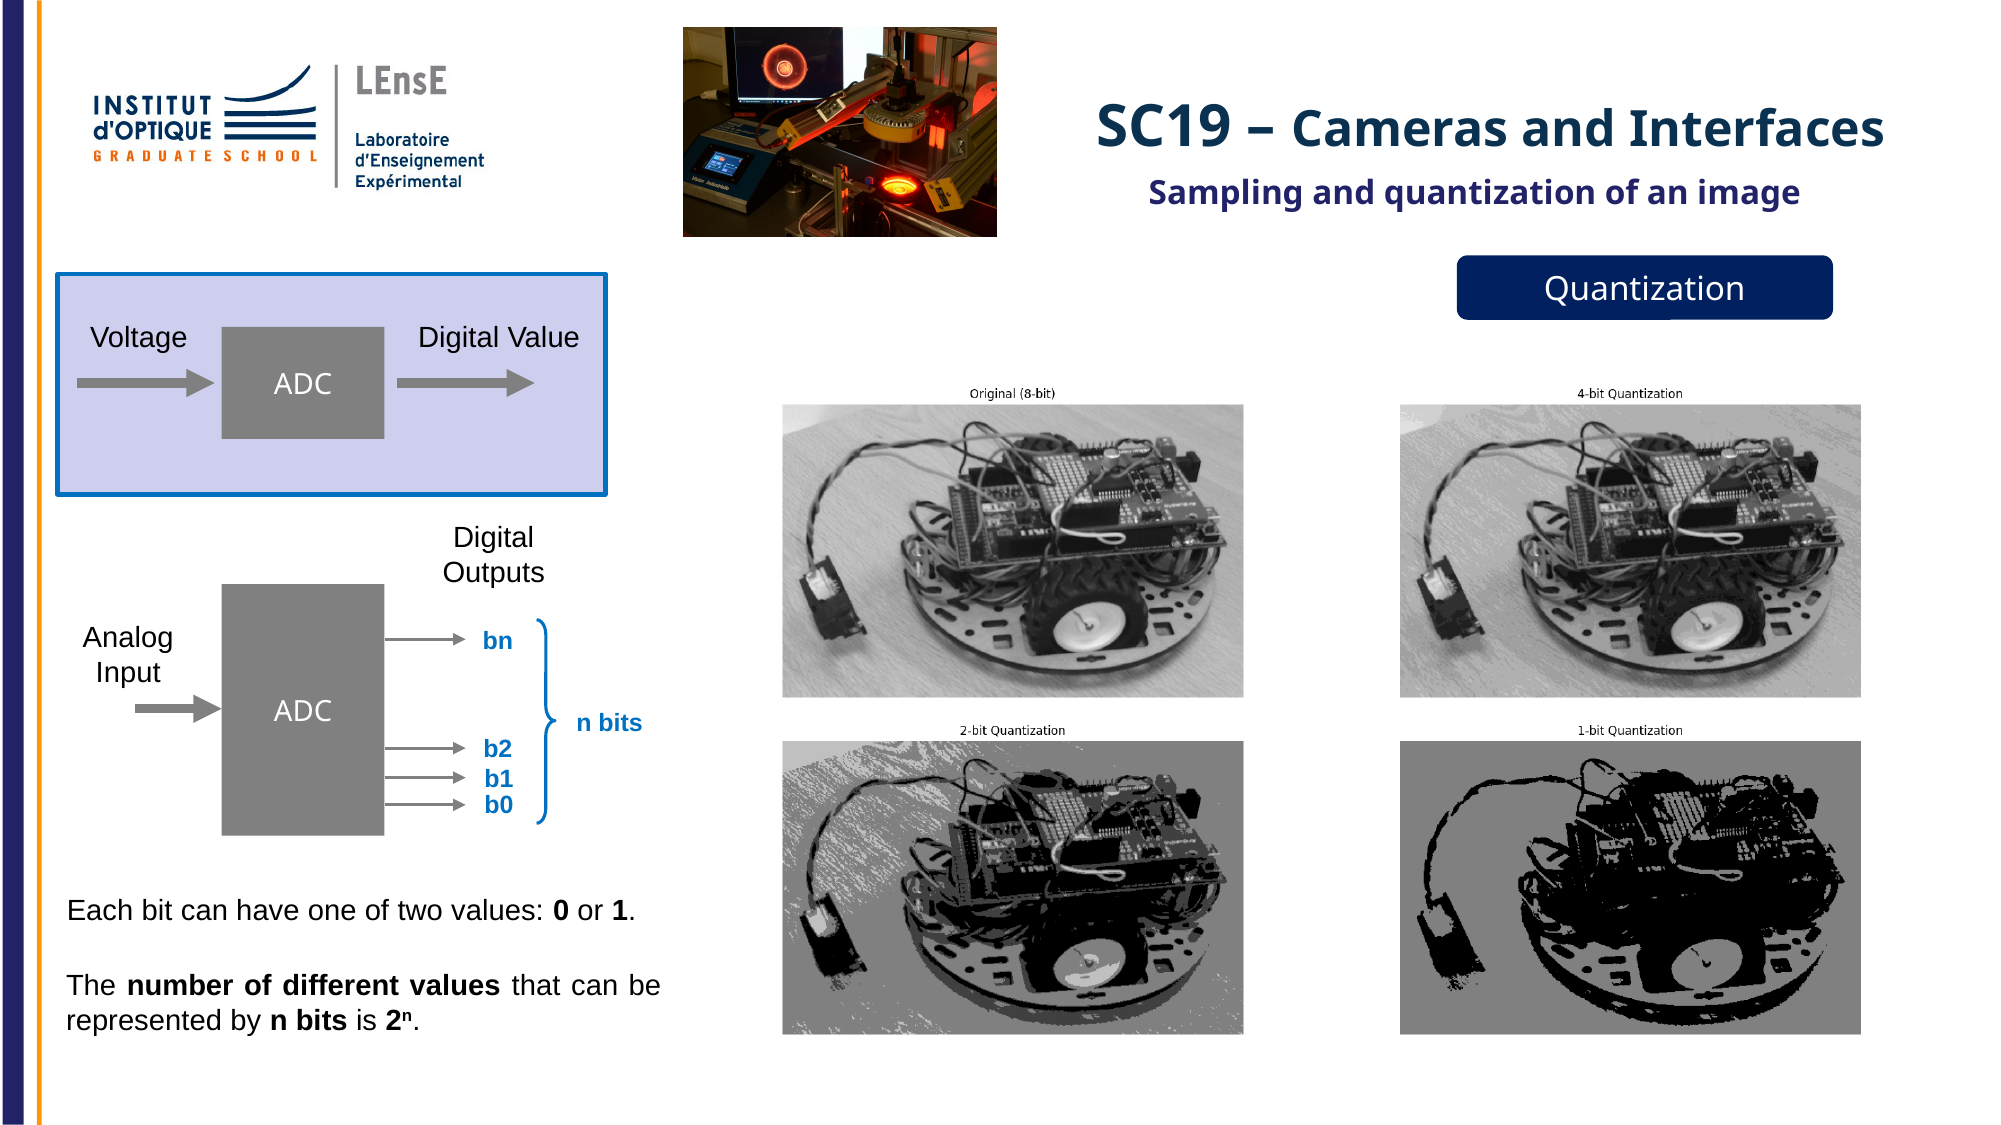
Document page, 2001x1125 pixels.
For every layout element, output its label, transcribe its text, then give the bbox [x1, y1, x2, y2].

picture [642, 360, 2000, 1051]
text_box The number of different values that can be represented by n bits is 2n. [51, 958, 637, 1044]
text_box b2 [457, 725, 536, 770]
text_box Analog Input [52, 610, 205, 696]
text_box Sampling and quantization of an image [1133, 164, 1927, 219]
text_box Digital Value [391, 310, 607, 361]
text_box ADC [220, 325, 387, 441]
title SC19 – Cameras and Interfaces [1002, 66, 1900, 179]
text_box Quantization [1454, 253, 1836, 322]
text_box b0 [458, 800, 540, 827]
text_box Each bit can have one of two values: 0 or 1. [52, 883, 637, 934]
text_box ADC [220, 582, 387, 838]
text_box [56, 272, 607, 496]
text_box n bits [543, 698, 637, 744]
text_box [55, 11, 752, 220]
text_box Digital Outputs [417, 510, 570, 596]
text_box bn [457, 617, 539, 663]
text_box Voltage [62, 310, 216, 361]
text_box [536, 618, 547, 824]
picture [51, 0, 997, 250]
text_box b1 [458, 770, 536, 800]
